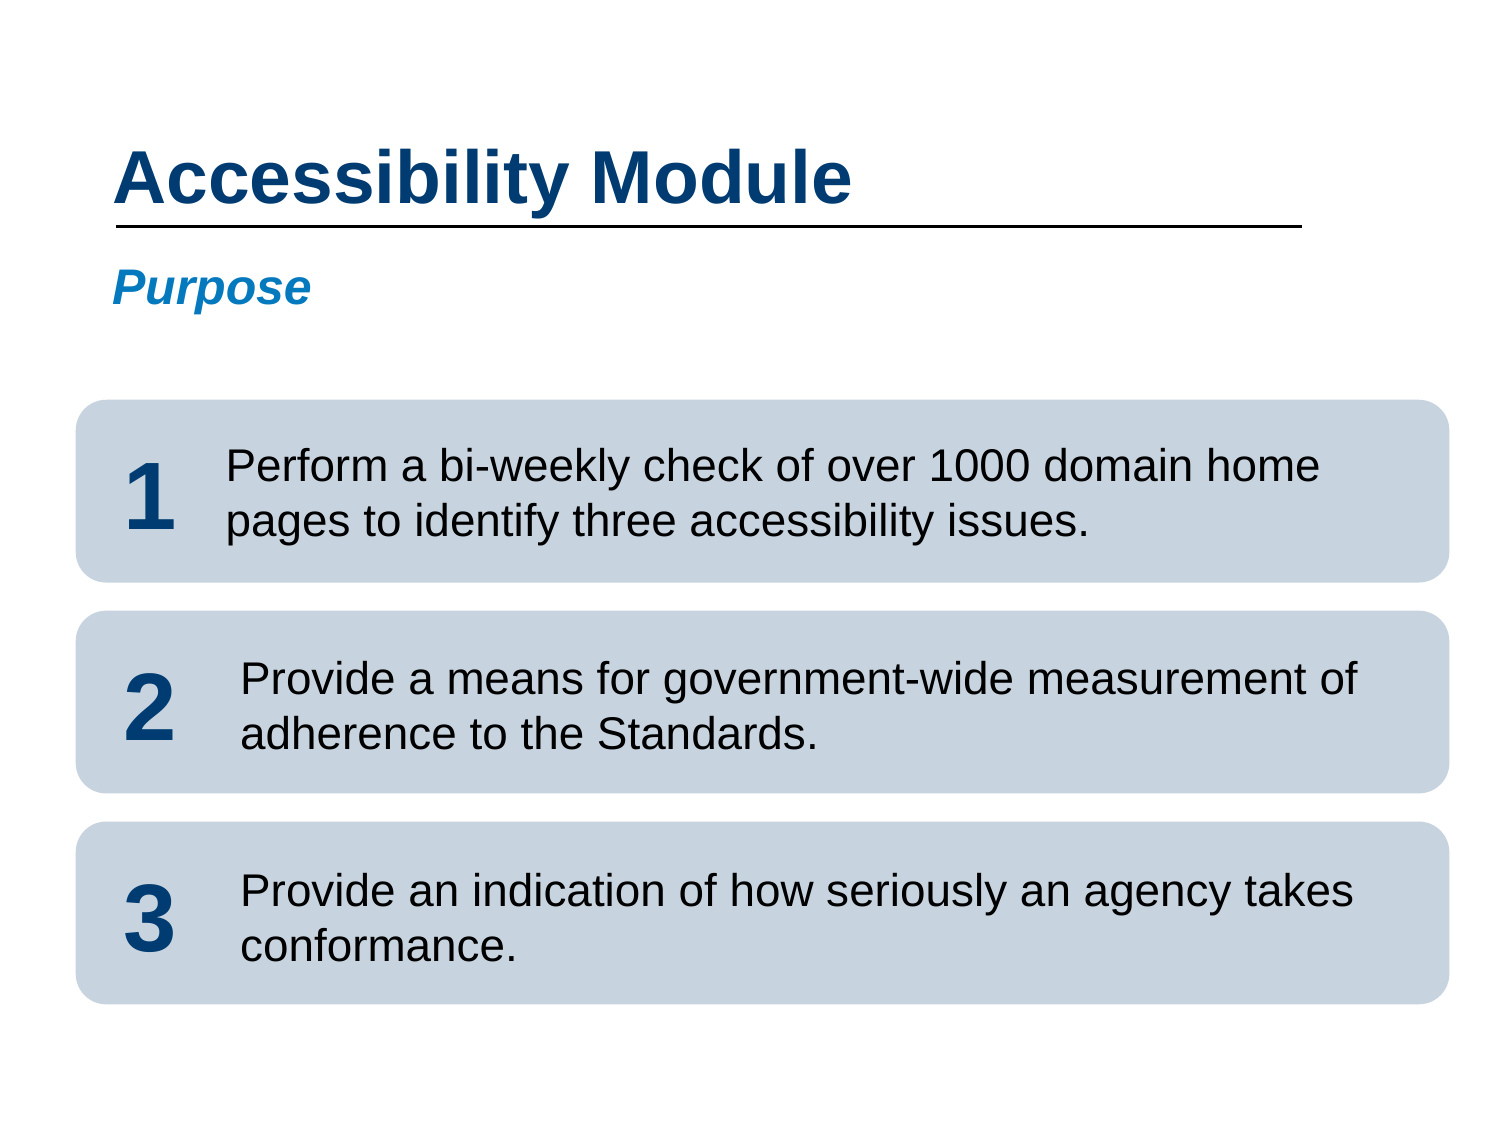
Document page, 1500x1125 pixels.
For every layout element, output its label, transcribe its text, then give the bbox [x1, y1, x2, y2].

subtitle Purpose [97, 230, 1302, 317]
title Accessibility Module [97, 40, 1345, 234]
list Provide an indication of how seriously an agency takes conformance. [210, 838, 1427, 994]
list Provide a means for government-wide measurement of adherence to the Standards. [210, 626, 1427, 781]
list Perform a bi-weekly check of over 1000 domain home pages to identify three accessibility issues. [210, 413, 1427, 569]
